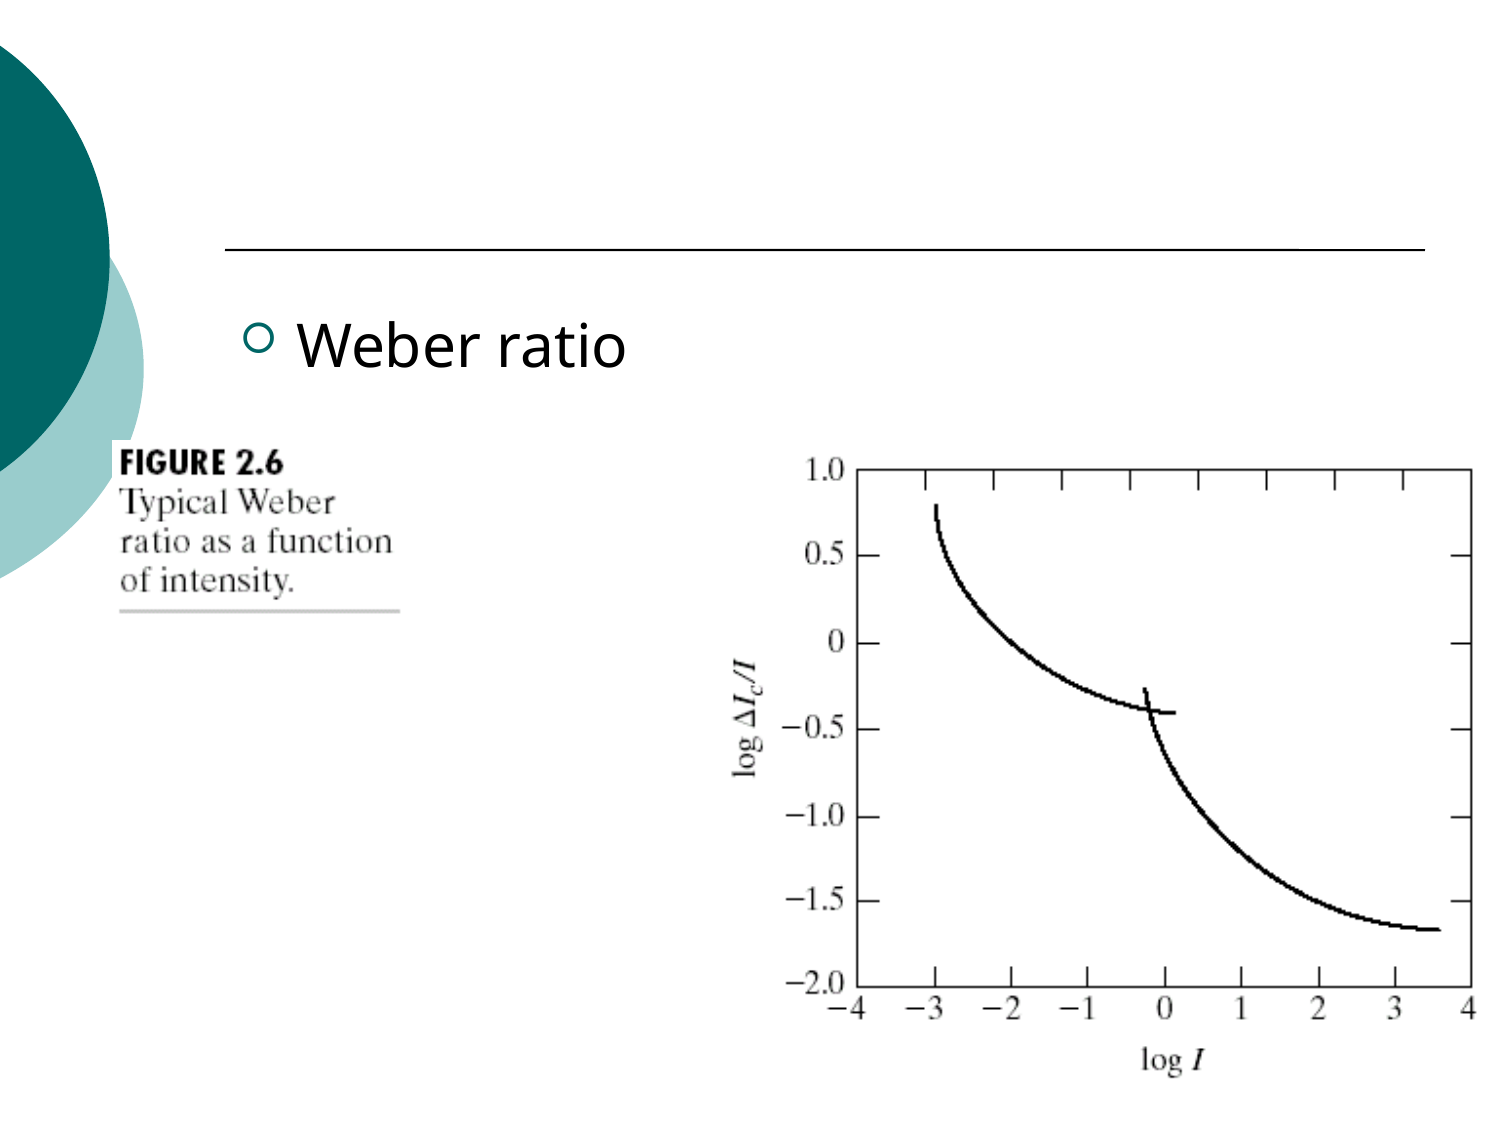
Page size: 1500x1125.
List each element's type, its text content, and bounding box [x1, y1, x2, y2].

picture [112, 440, 1500, 1088]
list Weber ratio [224, 299, 1425, 440]
